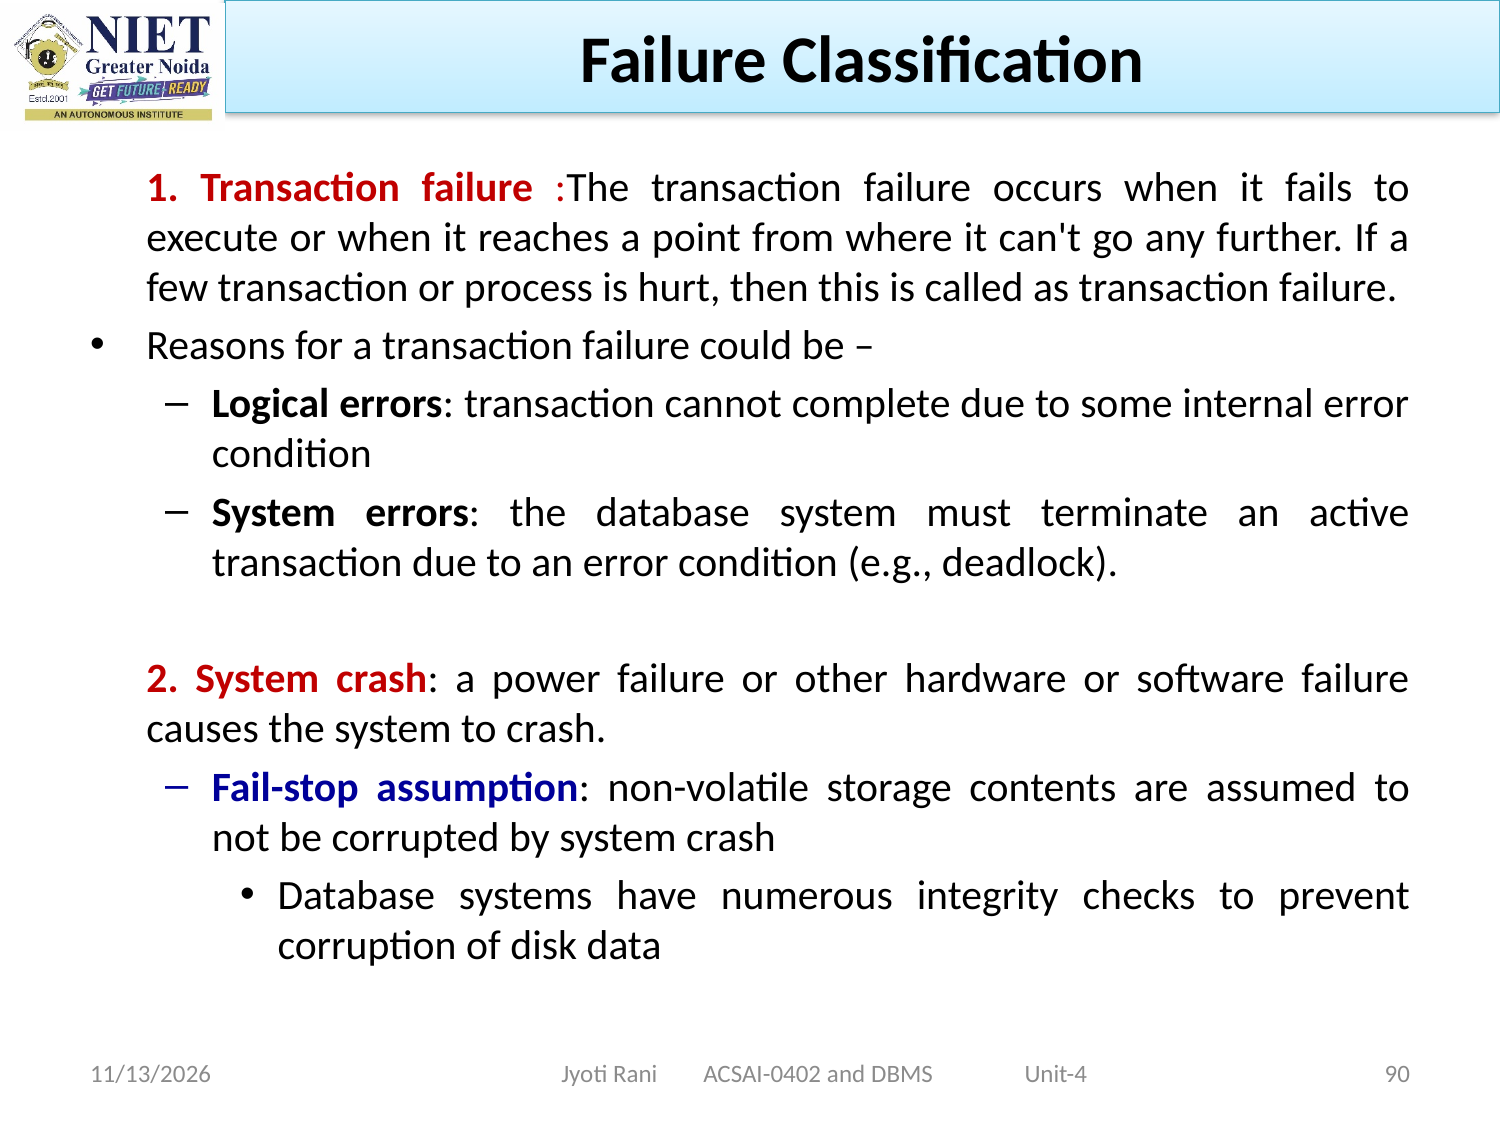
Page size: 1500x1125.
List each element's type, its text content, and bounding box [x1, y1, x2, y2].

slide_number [75, 1043, 412, 1103]
slide_number 90 [1074, 1043, 1425, 1103]
text_box Failure Classification [224, 0, 1500, 113]
picture [0, 2, 226, 131]
footer Jyoti Rani ACSAI-0402 and DBMS Unit-4 [412, 1043, 1074, 1103]
list 1. Transaction failure :The transaction failure occurs when it fails to execute or when it reaches a point from where it can't go any further. If a few transaction or process is hurt, then this is called as transaction failure. Reasons for a transaction failure could be – Logical errors: transaction cannot complete due to some internal error condition System errors: the database system must terminate an active transaction due to an error condition (e.g., deadlock). 2. System crash: a power failure or other hardware or software failure causes the system to crash. Fail-stop assumption: non-volatile storage contents are assumed to not be corrupted by system crash Database systems have numerous integrity checks to prevent corruption of disk data [75, 151, 1425, 1043]
